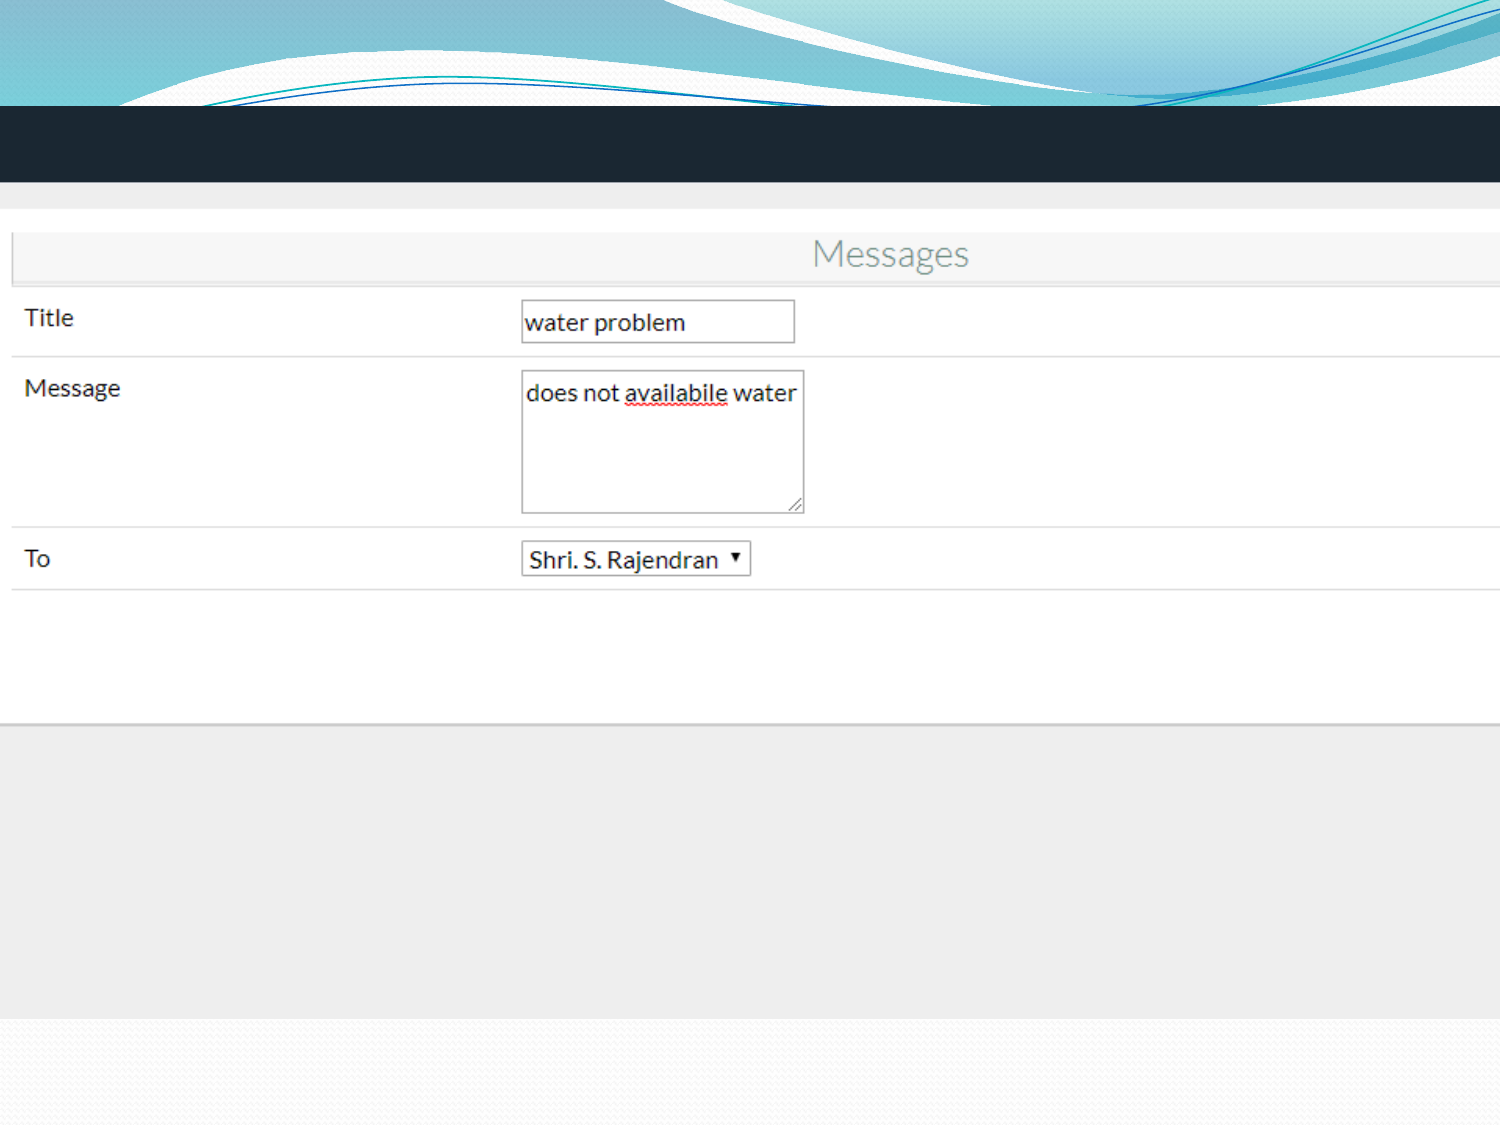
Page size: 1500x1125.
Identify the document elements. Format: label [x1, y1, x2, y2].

picture [0, 105, 1500, 1019]
